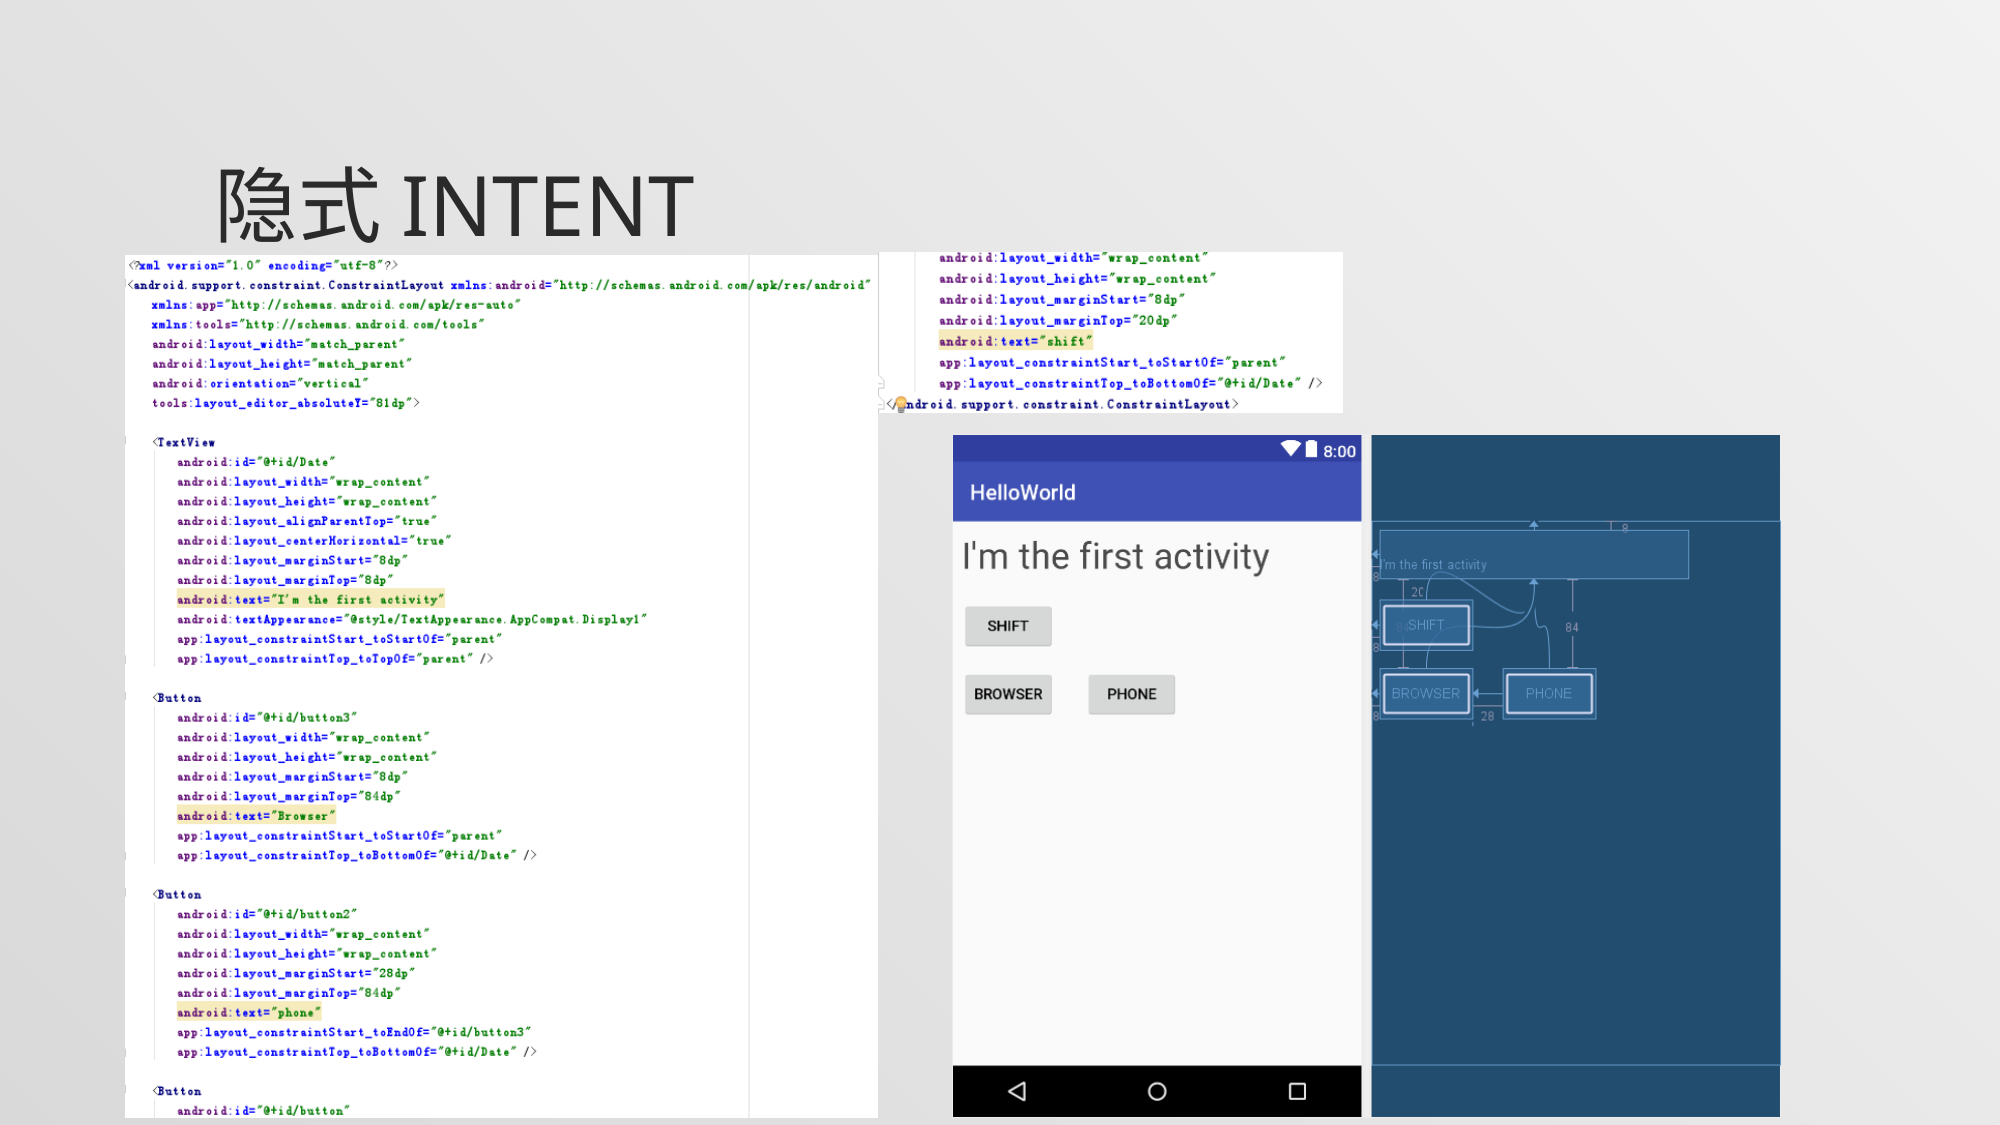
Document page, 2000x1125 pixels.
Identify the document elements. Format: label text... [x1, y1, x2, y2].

picture [951, 434, 1782, 1119]
picture [125, 251, 1343, 1119]
title 隐式Intent [199, 45, 1800, 263]
